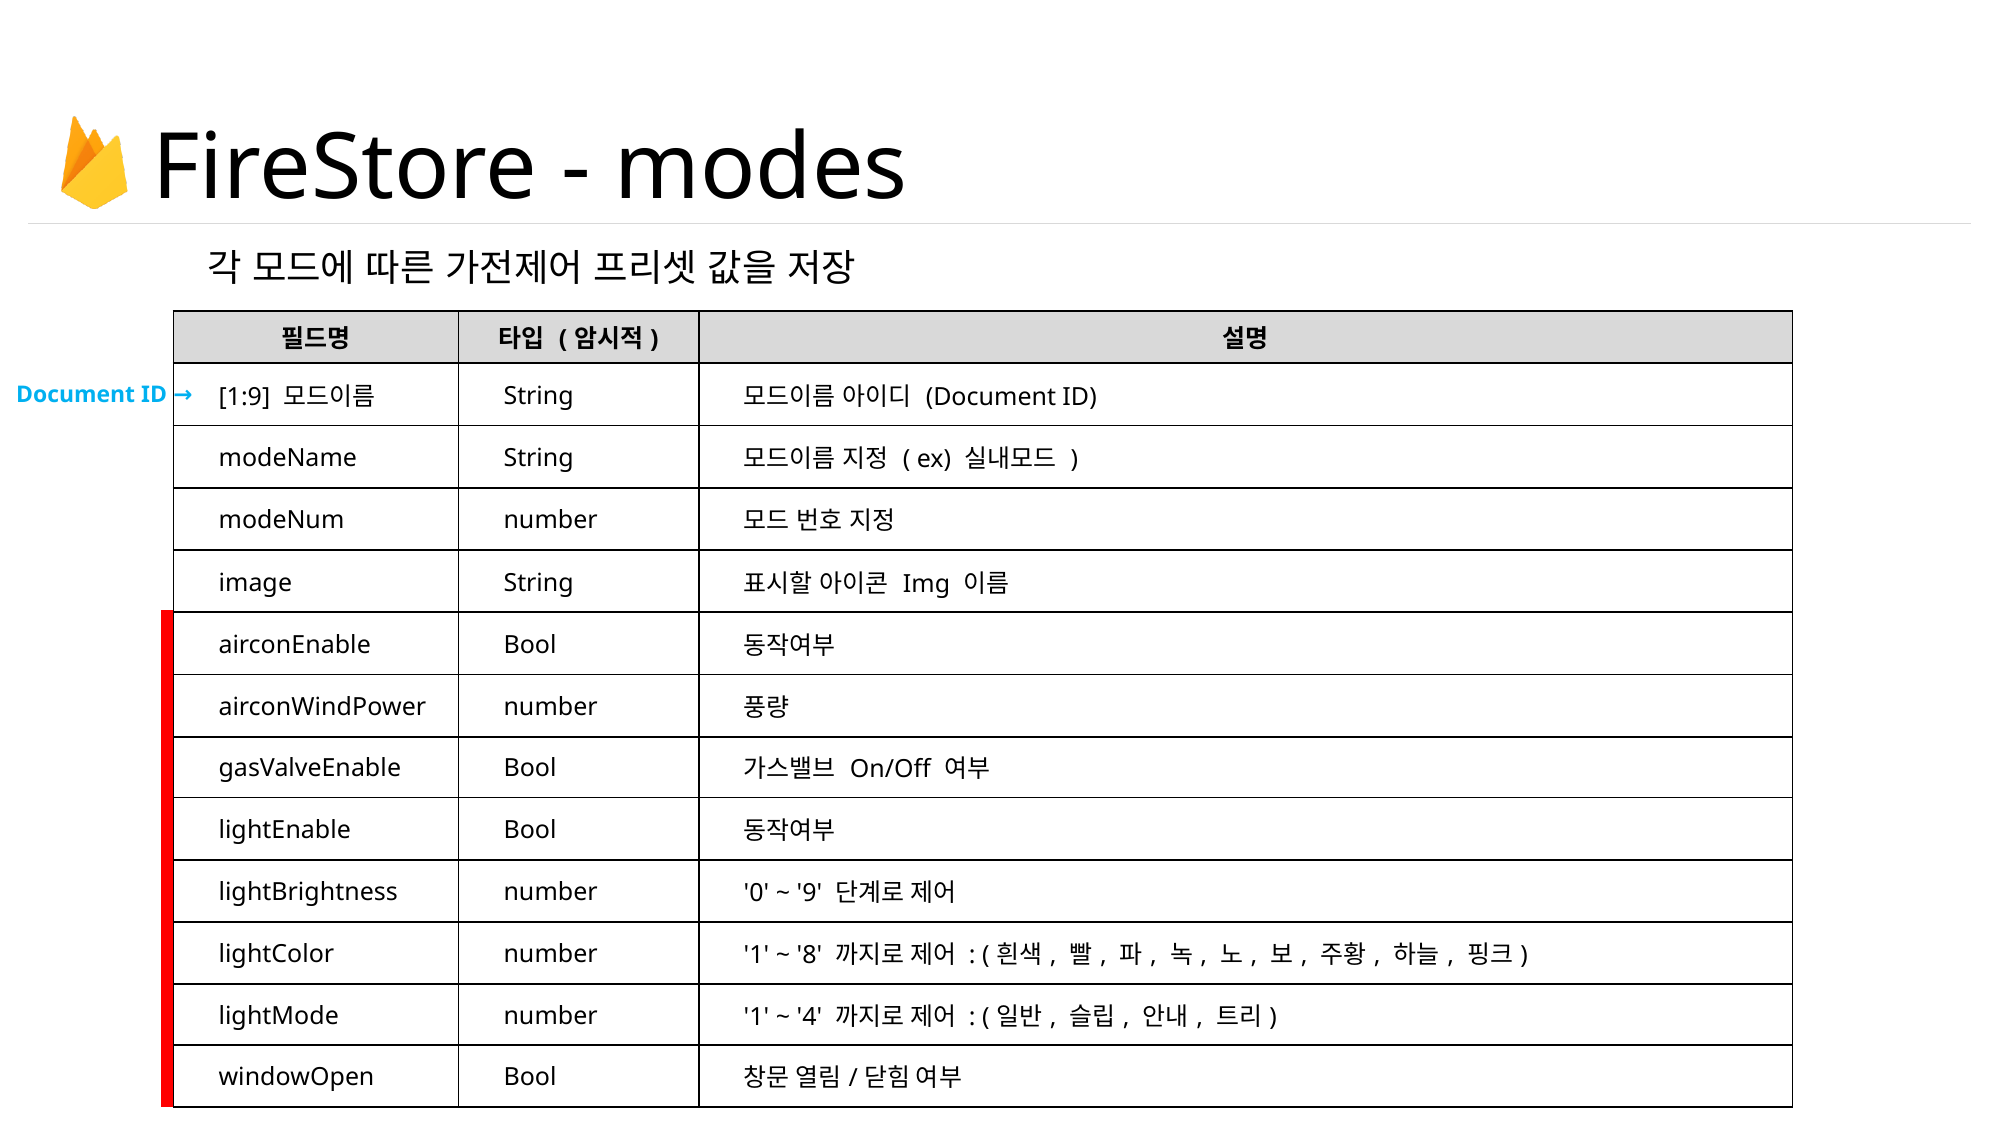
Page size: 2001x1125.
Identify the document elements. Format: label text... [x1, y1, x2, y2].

table_cell airconWindPower [174, 675, 458, 736]
table_cell 창문 열림/닫힘 여부 [700, 1046, 1792, 1106]
picture [58, 112, 132, 209]
table_header 타입 (암시적) [459, 312, 698, 362]
table_cell 가스밸브 On/Off 여부 [700, 738, 1792, 797]
table_cell '1' ~ '4' 까지로 제어 : (일반, 슬립, 안내, 트리) [700, 985, 1792, 1044]
table_cell number [459, 861, 698, 921]
table_cell String [459, 426, 698, 487]
table_cell 동작여부 [700, 798, 1792, 859]
table_cell gasValveEnable [174, 738, 458, 797]
table_cell modeName [174, 426, 458, 487]
table_cell modeNum [174, 489, 458, 549]
table_cell '0' ~ '9' 단계로 제어 [700, 861, 1792, 921]
title FireStore - modes [137, 59, 1863, 278]
table_header 설명 [700, 312, 1792, 362]
table_cell String [459, 364, 698, 425]
table_cell 모드이름 지정 ( ex) 실내모드 ) [700, 426, 1792, 487]
text_box Document ID → [1, 371, 208, 415]
table_cell number [459, 985, 698, 1044]
table_cell number [459, 489, 698, 549]
table_cell airconEnable [174, 613, 458, 674]
text_box 각 모드에 따른 가전제어 프리셋 값을 저장 [192, 236, 872, 297]
table_cell [1:9] 모드이름 [174, 364, 458, 425]
table_cell 동작여부 [700, 613, 1792, 674]
table_cell number [459, 923, 698, 983]
table_cell lightMode [174, 985, 458, 1044]
table_cell lightBrightness [174, 861, 458, 921]
table_cell 모드 번호 지정 [700, 489, 1792, 549]
table_cell Bool [459, 613, 698, 674]
table_cell lightEnable [174, 798, 458, 859]
table_cell image [174, 551, 458, 611]
table_cell Bool [459, 738, 698, 797]
table_header 필드명 [174, 312, 458, 362]
table_cell 풍량 [700, 675, 1792, 736]
table_cell Bool [459, 798, 698, 859]
table_cell windowOpen [174, 1046, 458, 1106]
table_cell 모드이름 아이디 (Document ID) [700, 364, 1792, 425]
table_cell String [459, 551, 698, 611]
table_cell 표시할 아이콘 Img 이름 [700, 551, 1792, 611]
table_cell lightColor [174, 923, 458, 983]
table_cell '1' ~ '8' 까지로 제어 : (흰색, 빨, 파, 녹, 노, 보, 주황, 하늘, 핑크) [700, 923, 1792, 983]
table_cell Bool [459, 1046, 698, 1106]
table_cell number [459, 675, 698, 736]
